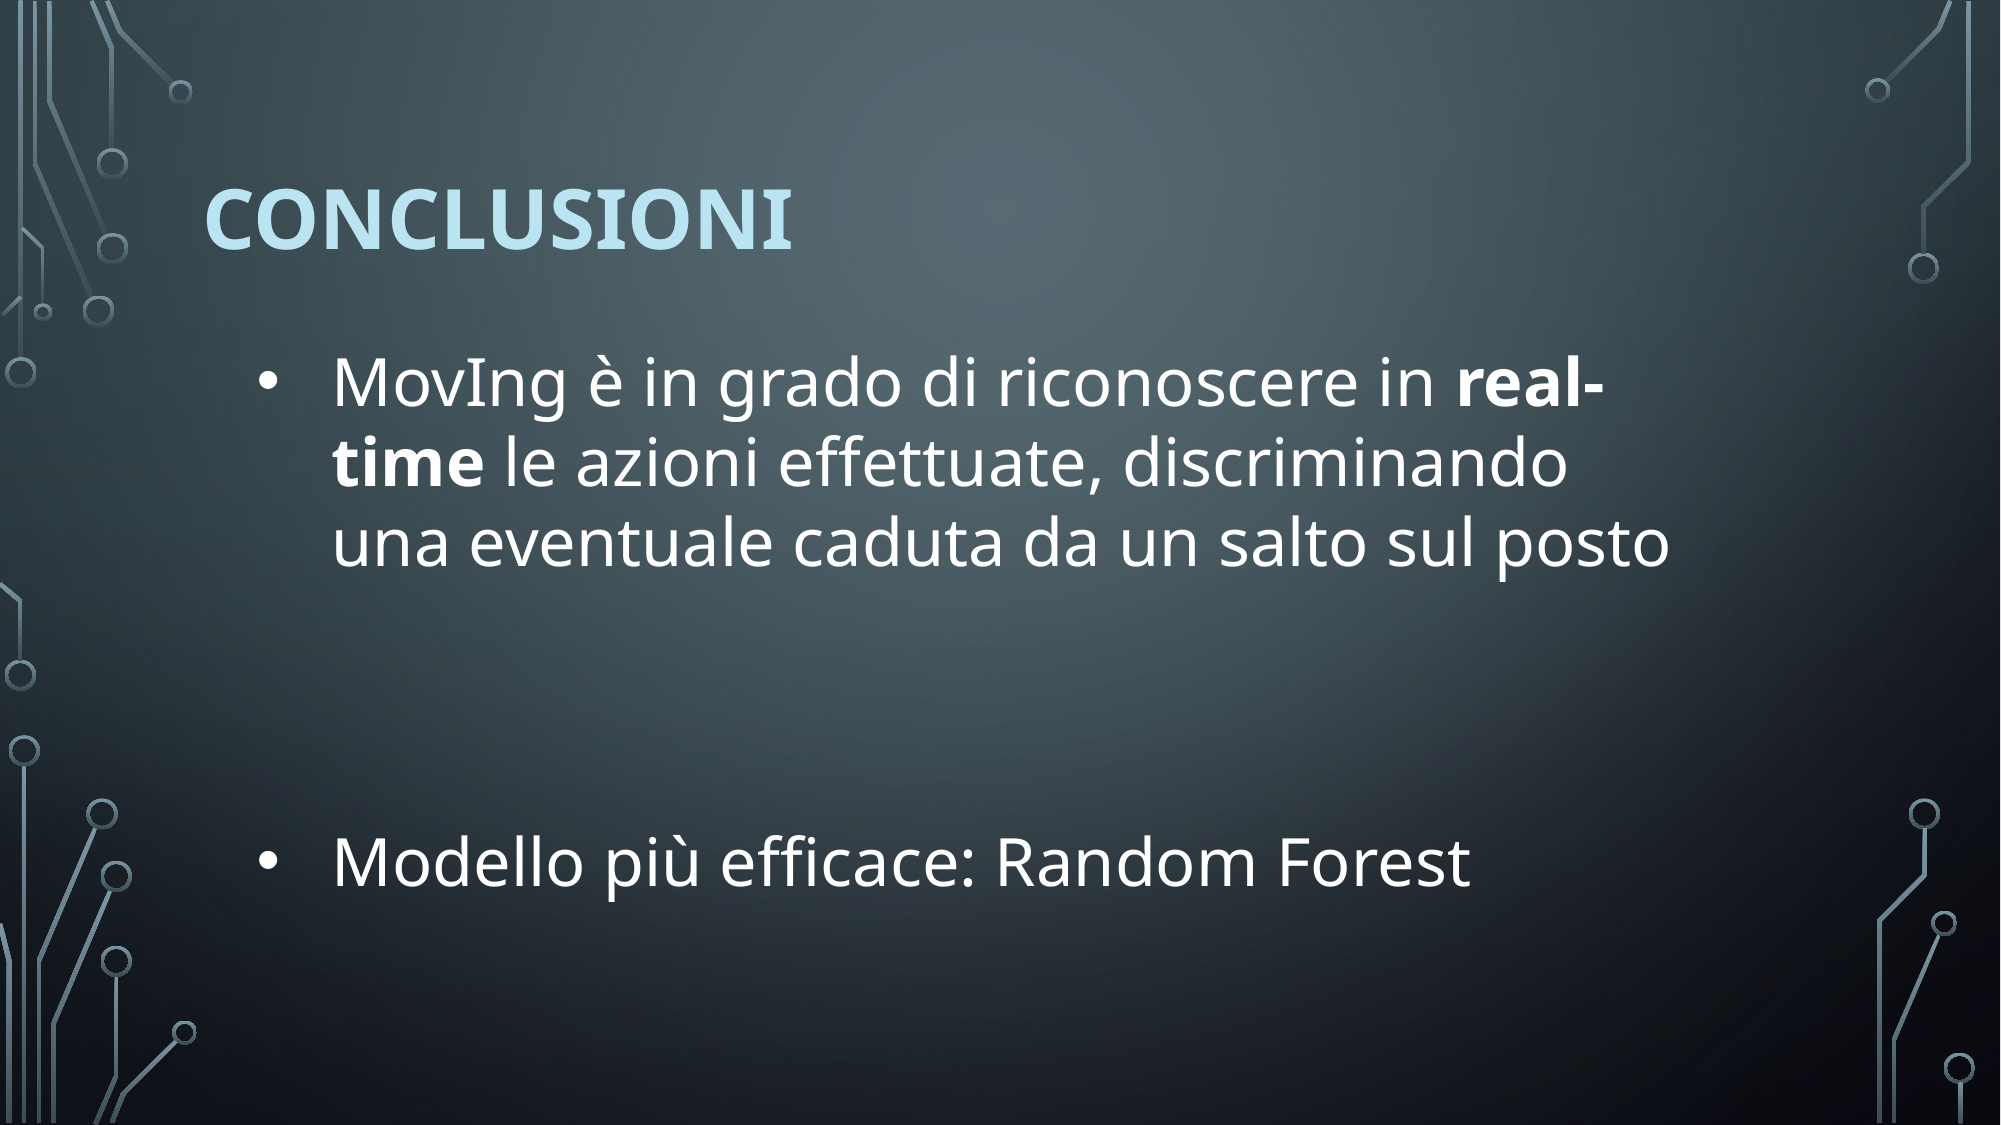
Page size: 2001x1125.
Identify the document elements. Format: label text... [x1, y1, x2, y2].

title conclusioni [187, 101, 1813, 344]
text_box MovIng è in grado di riconoscere in real-time le azioni effettuate, discriminando una eventuale caduta da un salto sul posto Modello più efficace: Random Forest [241, 332, 1694, 1042]
